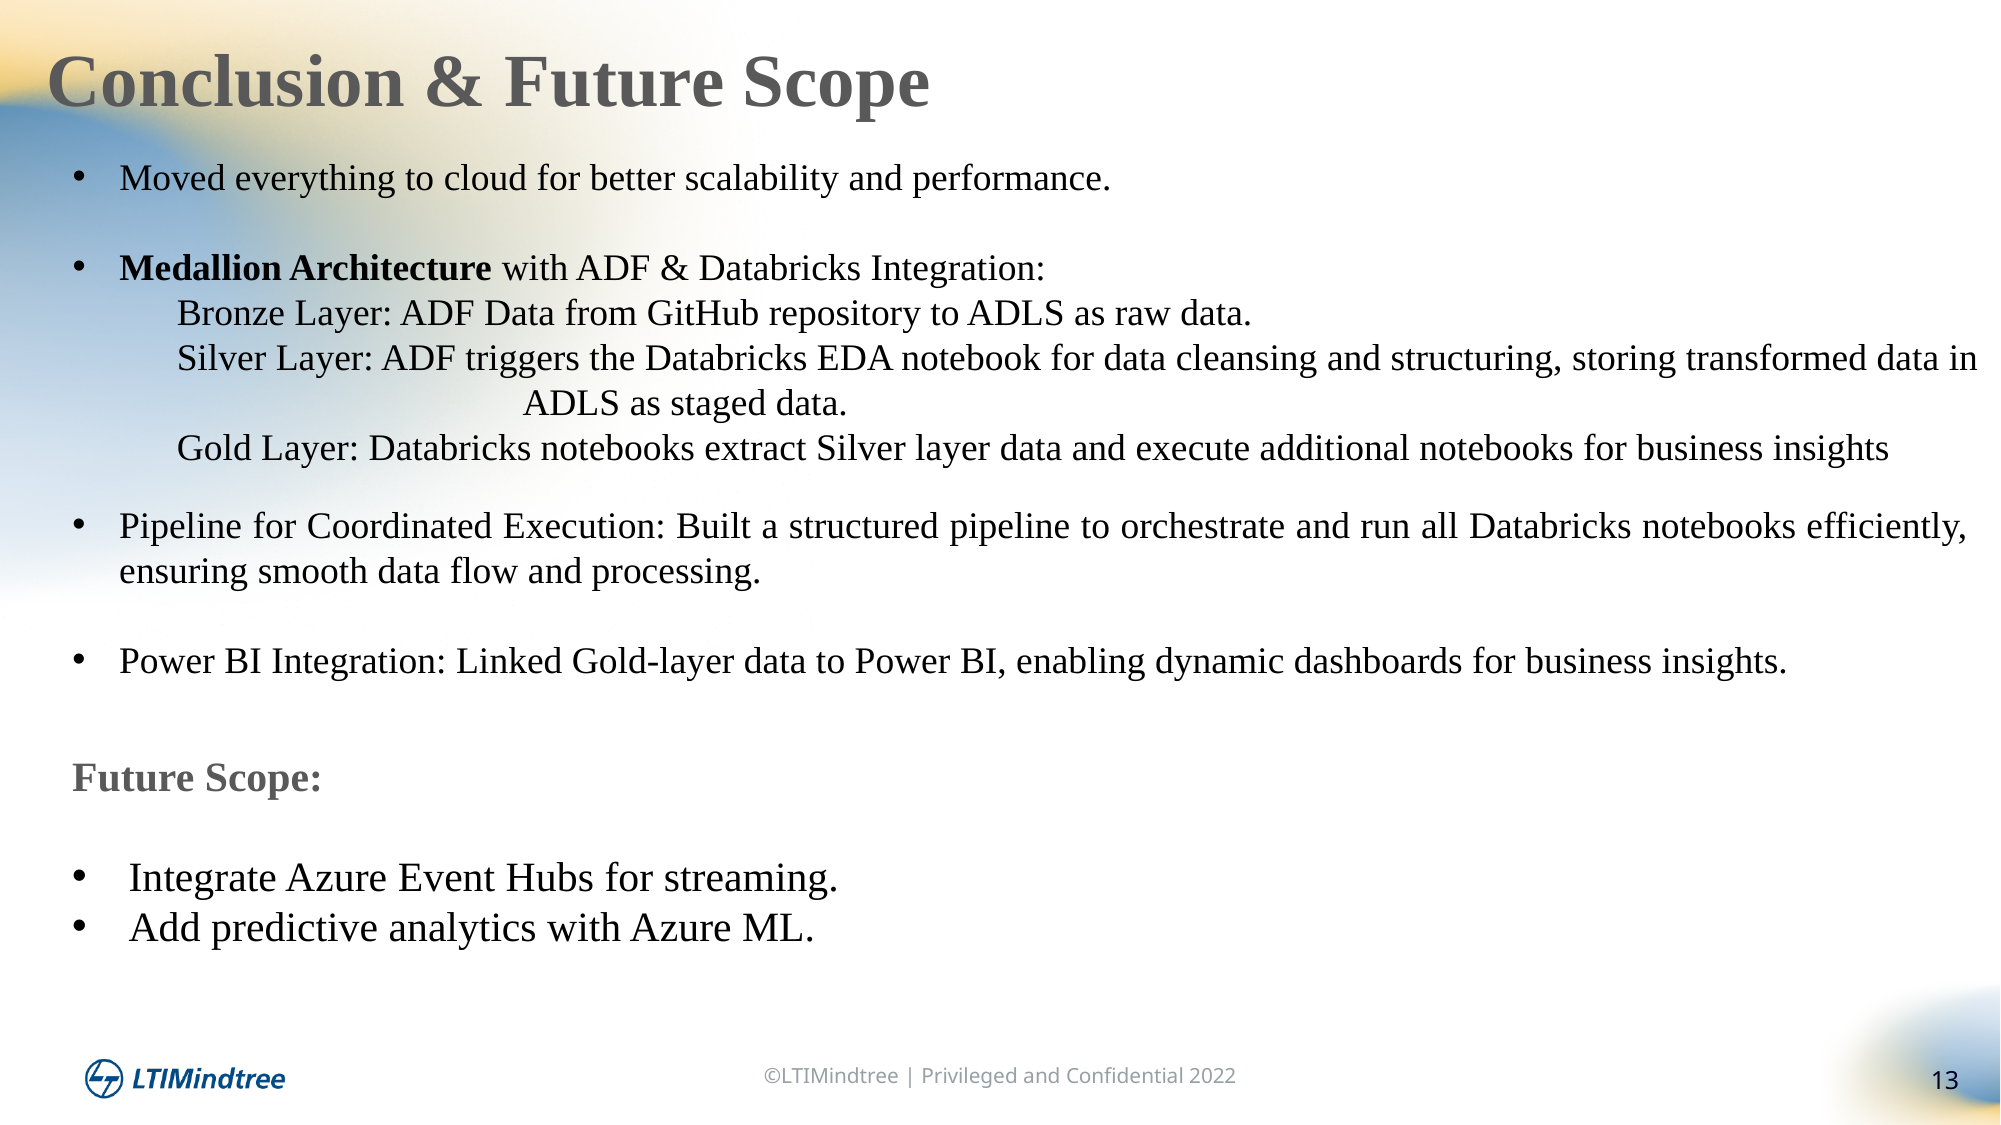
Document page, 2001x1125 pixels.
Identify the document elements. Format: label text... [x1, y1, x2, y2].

picture [0, 0, 945, 672]
list Conclusion & Future Scope [31, 34, 1494, 106]
text_box Moved everything to cloud for better scalability and performance. Medallion Architecture with ADF & Databricks Integration: Bronze Layer: ADF Data from GitHub repository to ADLS as raw data. Silver Layer: ADF triggers the Databricks EDA notebook for data cleansing and structuring, storing transformed data in ADLS as staged data. Gold Layer: Databricks notebooks extract Silver layer data and execute additional notebooks for business insights [57, 145, 2000, 476]
text_box Future Scope: Integrate Azure Event Hubs for streaming. Add predictive analytics with Azure ML. [57, 742, 1059, 958]
text_box Pipeline for Coordinated Execution: Built a structured pipeline to orchestrate and run all Databricks notebooks efficiently, ensuring smooth data flow and processing. Power BI Integration: Linked Gold-layer data to Power BI, enabling dynamic dashboards for business insights. [57, 493, 1985, 689]
picture [1774, 966, 2001, 1125]
